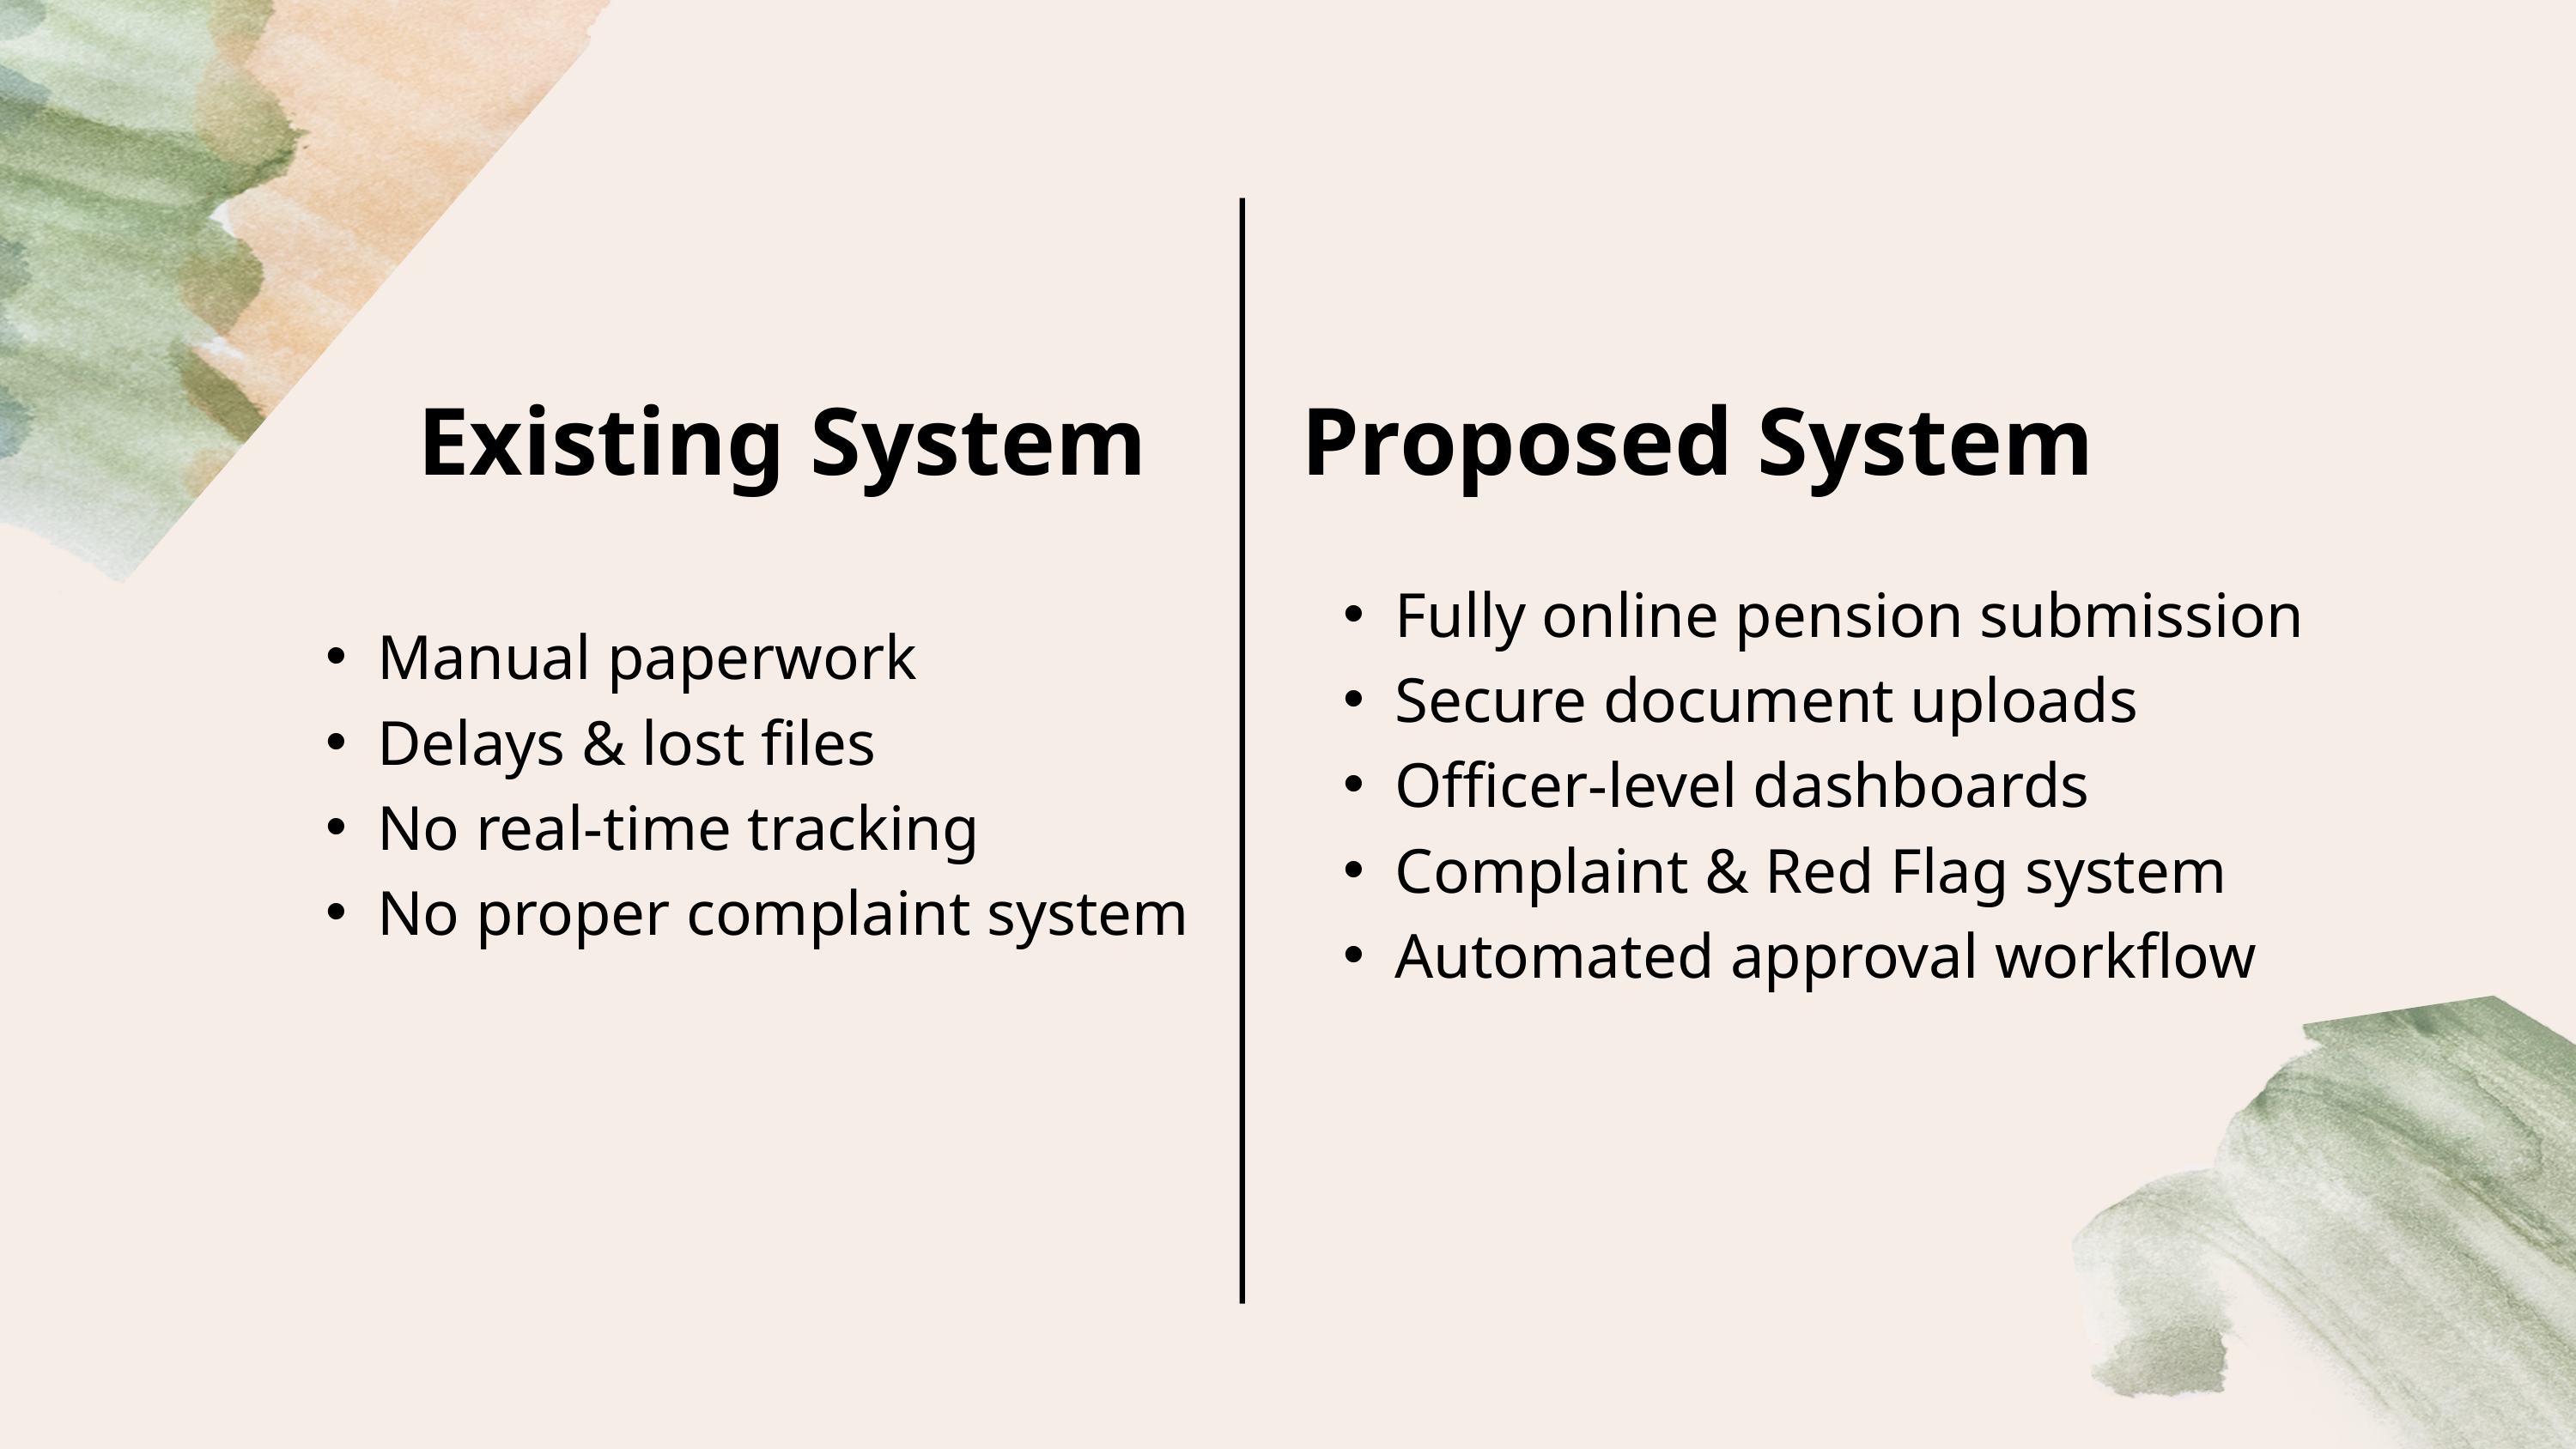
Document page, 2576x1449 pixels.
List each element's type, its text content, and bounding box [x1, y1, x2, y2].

text_box Existing System [416, 363, 1149, 494]
text_box Fully online pension submission Secure document uploads Officer-level dashboards Complaint & Red Flag system Automated approval workflow [1291, 564, 2328, 1076]
text_box Manual paperwork Delays & lost files No real-time tracking No proper complaint system [274, 606, 1213, 1033]
text_box [0, 0, 629, 641]
text_box [2045, 983, 2576, 1449]
text_box Proposed System [1291, 363, 2104, 494]
